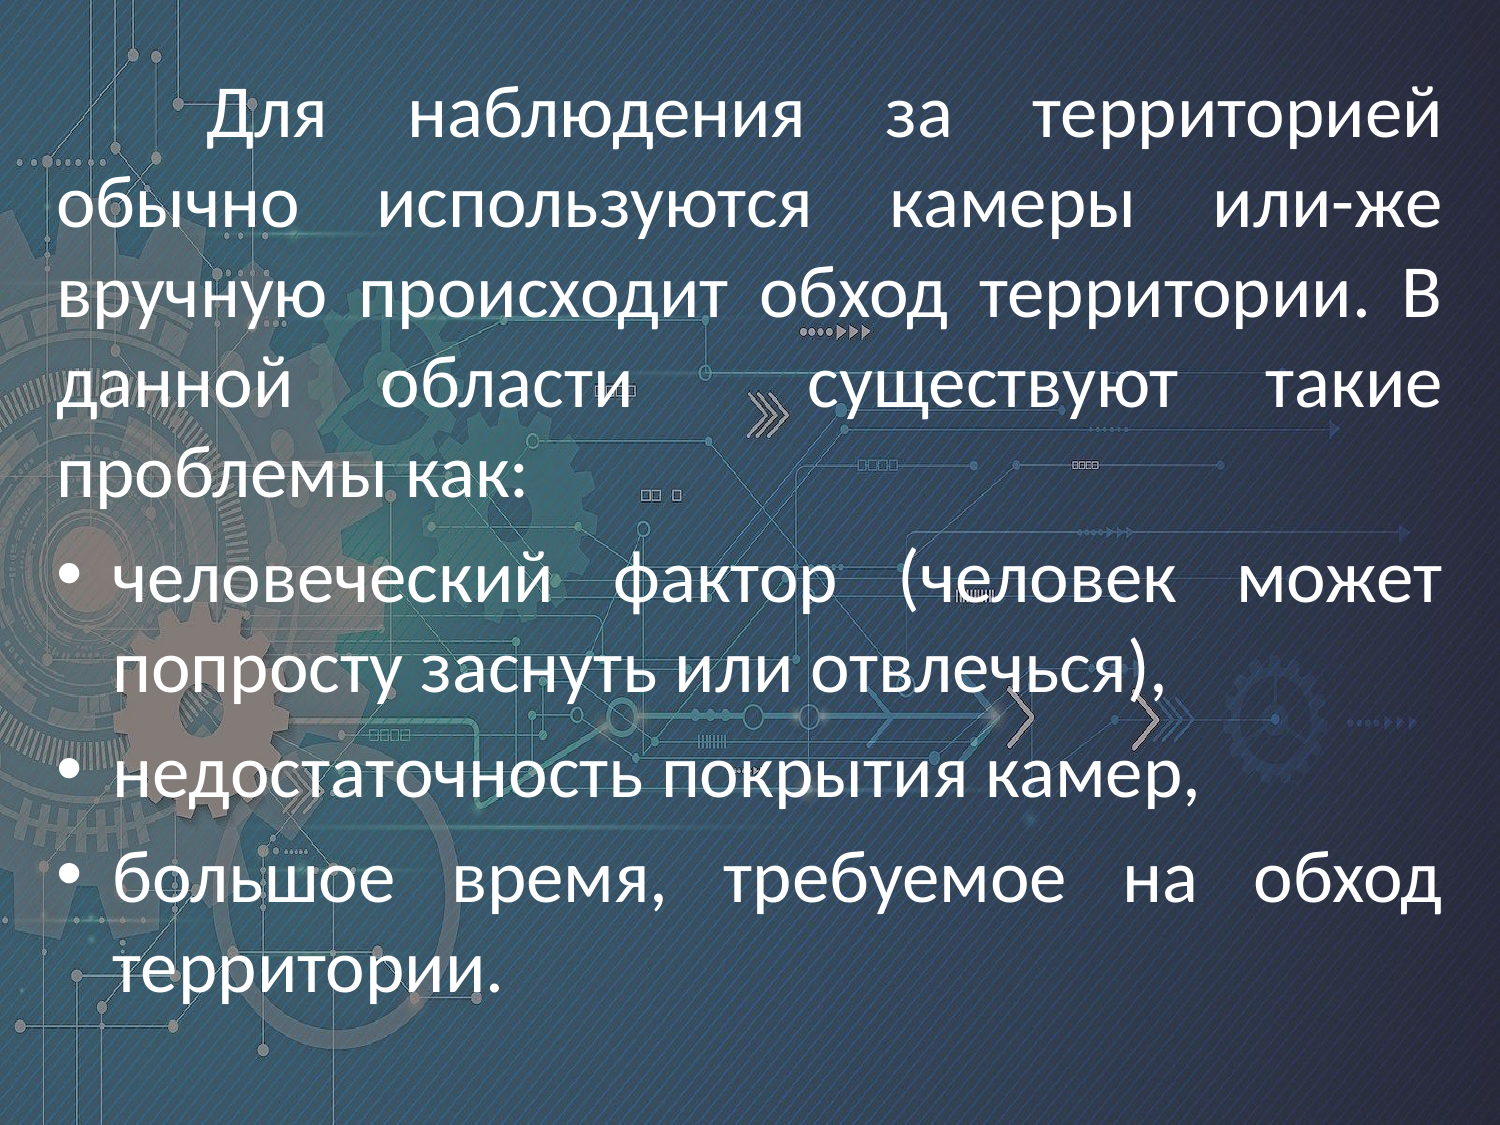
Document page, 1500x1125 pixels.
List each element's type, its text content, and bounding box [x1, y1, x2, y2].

list Для наблюдения за территорией обычно используются камеры или-же вручную происходит обход территории. В данной области существуют такие проблемы как: человеческий фактор (человек может попросту заснуть или отвлечься), недостаточность покрытия камер, большое время, требуемое на обход территории. [41, 54, 1459, 1071]
picture [0, 0, 1500, 1125]
